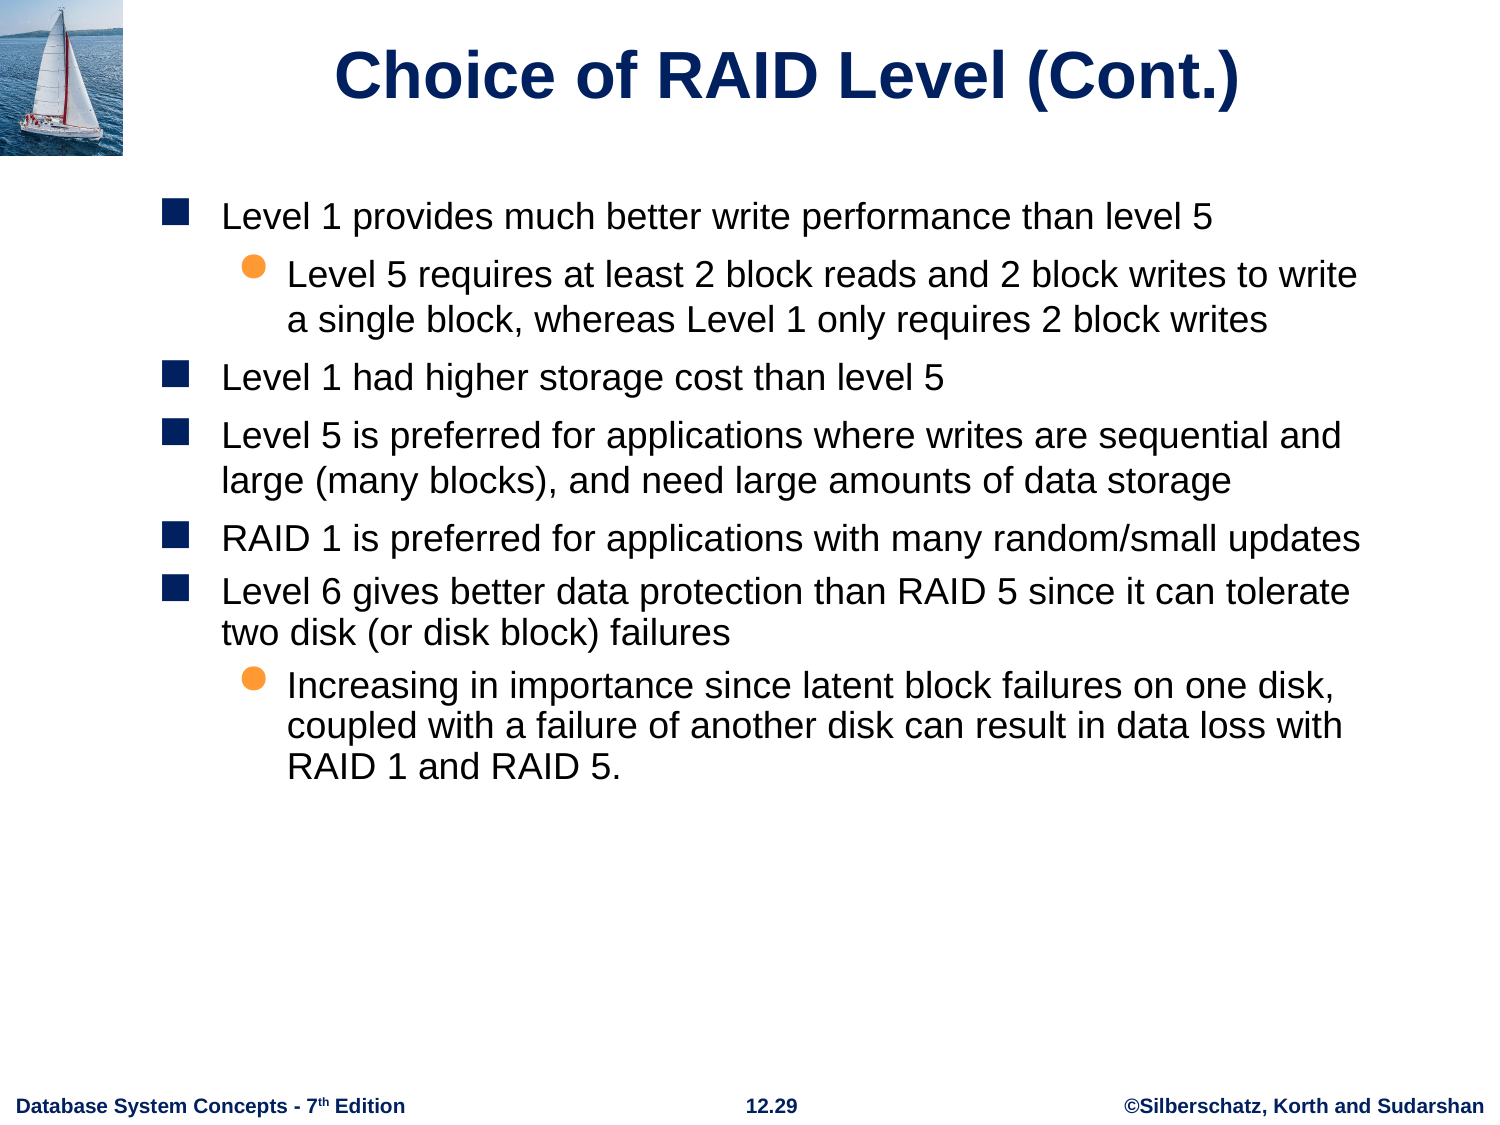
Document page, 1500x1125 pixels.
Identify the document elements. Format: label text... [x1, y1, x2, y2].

picture [0, 0, 123, 156]
title Choice of RAID Level (Cont.) [125, 18, 1452, 120]
list Level 1 provides much better write performance than level 5 Level 5 requires at least 2 block reads and 2 block writes to write a single block, whereas Level 1 only requires 2 block writes Level 1 had higher storage cost than level 5 Level 5 is preferred for applications where writes are sequential and large (many blocks), and need large amounts of data storage RAID 1 is preferred for applications with many random/small updates Level 6 gives better data protection than RAID 5 since it can tolerate two disk (or disk block) failures Increasing in importance since latent block failures on one disk, coupled with a failure of another disk can result in data loss with RAID 1 and RAID 5. [150, 184, 1391, 1026]
